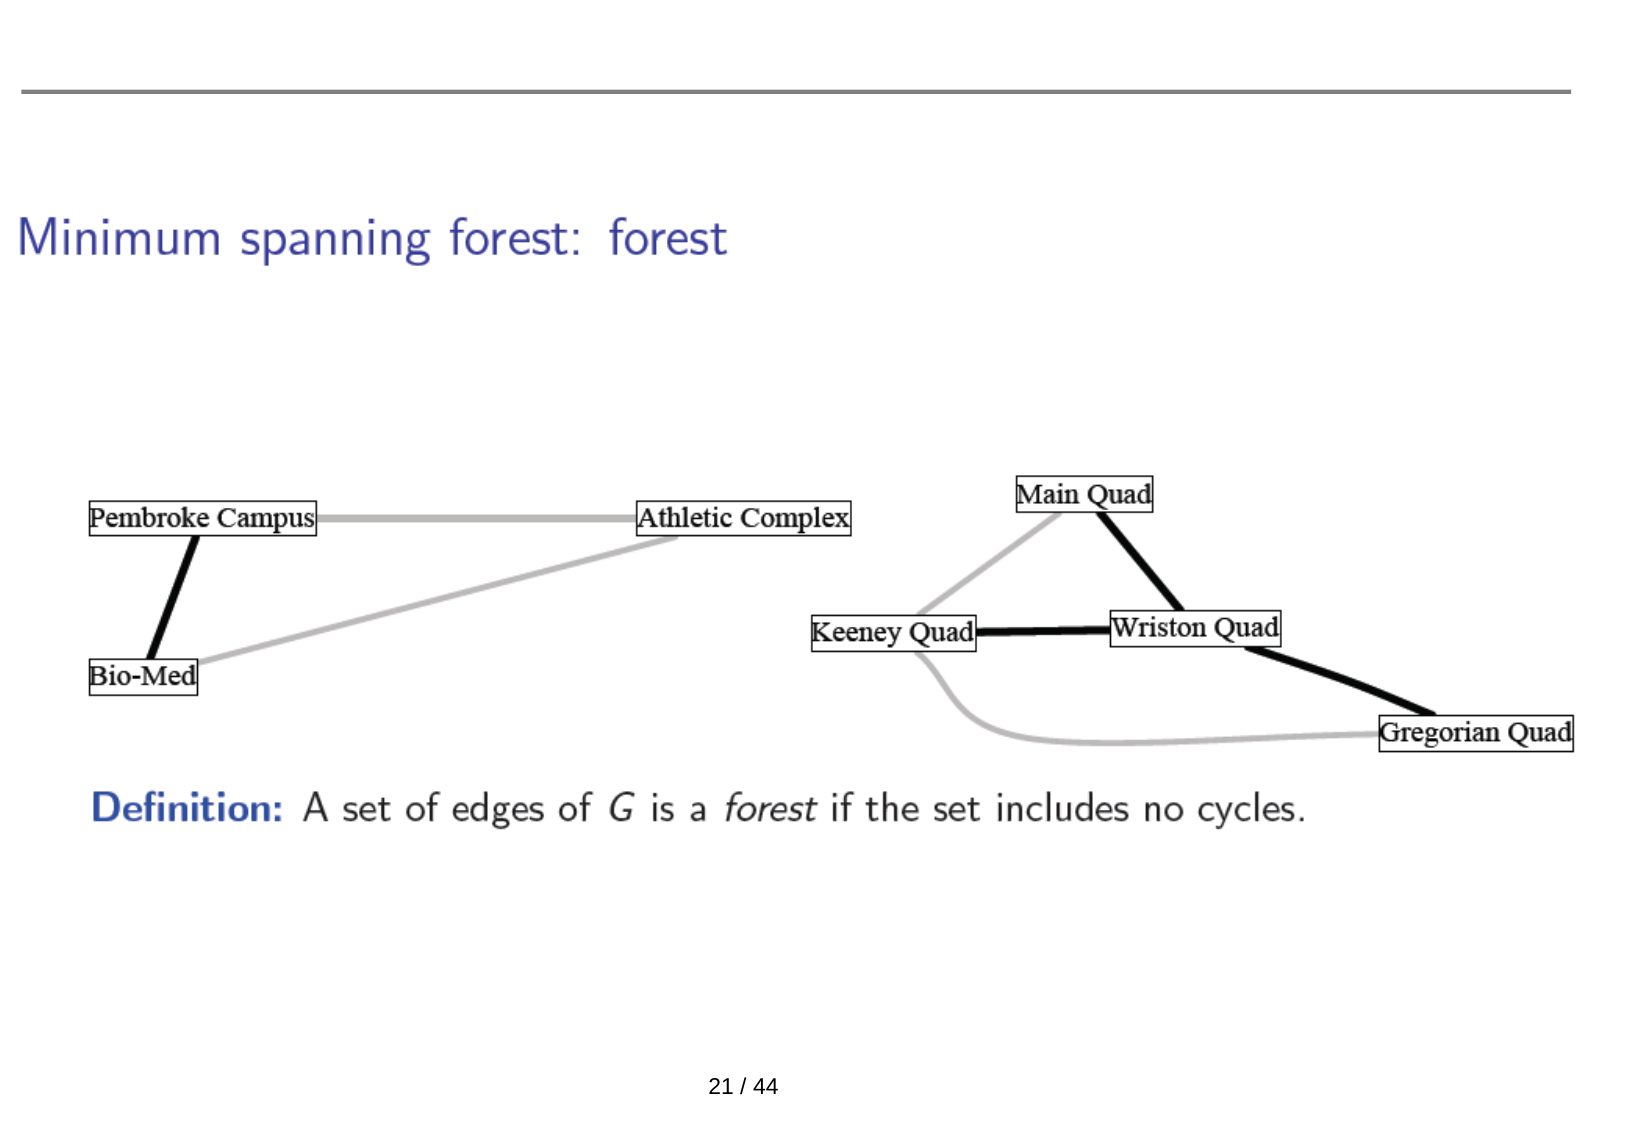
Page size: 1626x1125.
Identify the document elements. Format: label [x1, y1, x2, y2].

picture [0, 194, 1625, 931]
